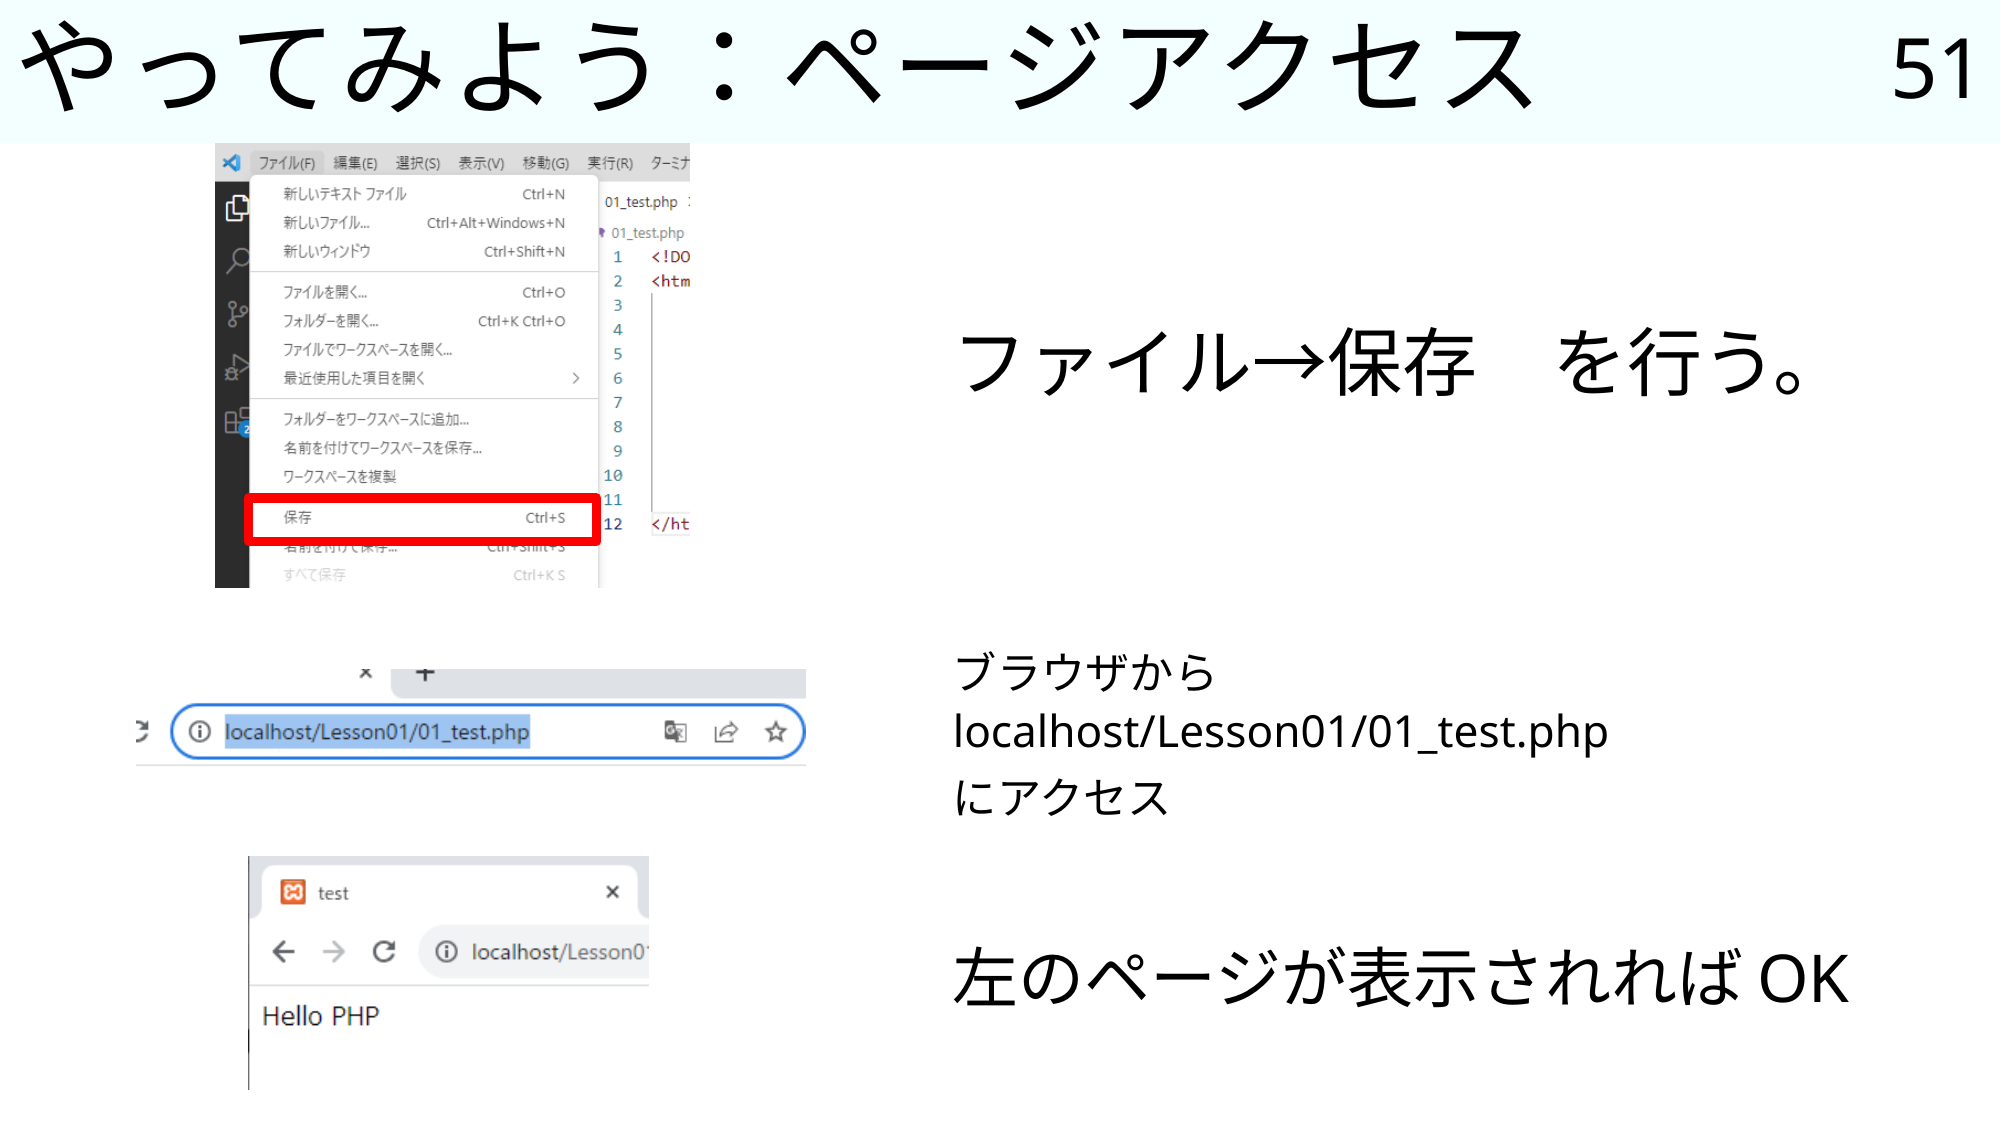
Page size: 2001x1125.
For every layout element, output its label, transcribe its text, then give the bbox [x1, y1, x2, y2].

text_box ブラウザから localhost/Lesson01/01_test.php にアクセス [937, 632, 1981, 833]
slide_number 51 [1775, 0, 2000, 144]
picture [136, 669, 806, 796]
title やってみよう：ページアクセス [0, 0, 1775, 144]
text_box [215, 143, 690, 588]
picture [248, 856, 649, 1090]
text_box 左のページが表示されればOK [937, 920, 1981, 1090]
list ファイル→保存 を行う。 [937, 299, 1867, 432]
